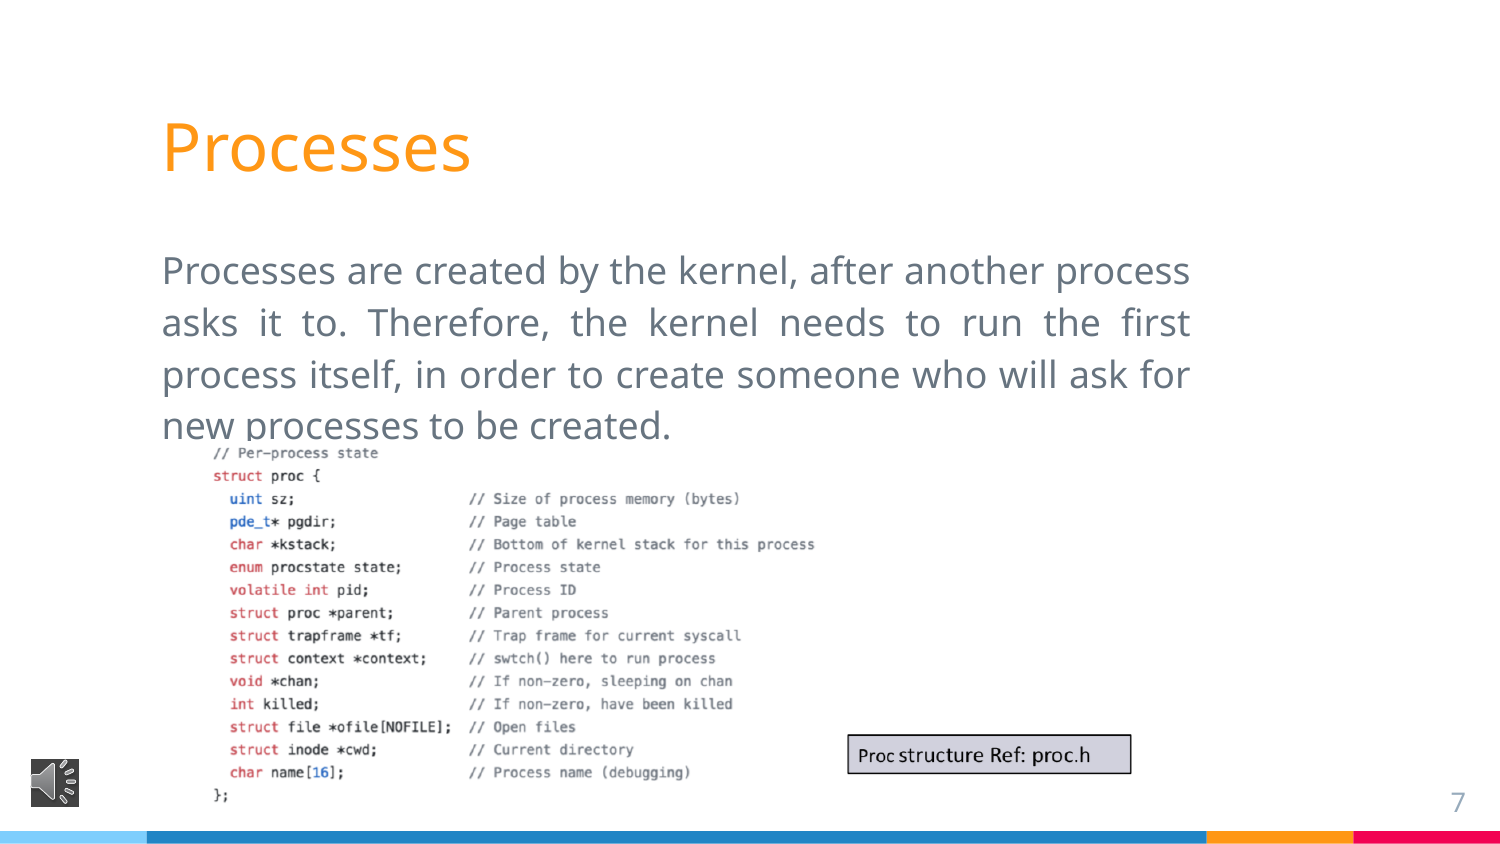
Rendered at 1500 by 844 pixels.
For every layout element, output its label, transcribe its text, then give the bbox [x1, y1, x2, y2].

picture [210, 441, 1143, 809]
list Processes are created by the kernel, after another process asks it to. Therefore, the kernel needs to run the first process itself, in order to create someone who will ask for new processes to be created. [146, 224, 1208, 809]
title Processes [146, 58, 1208, 200]
slide_number 7 [1418, 769, 1482, 835]
picture [29, 757, 80, 809]
